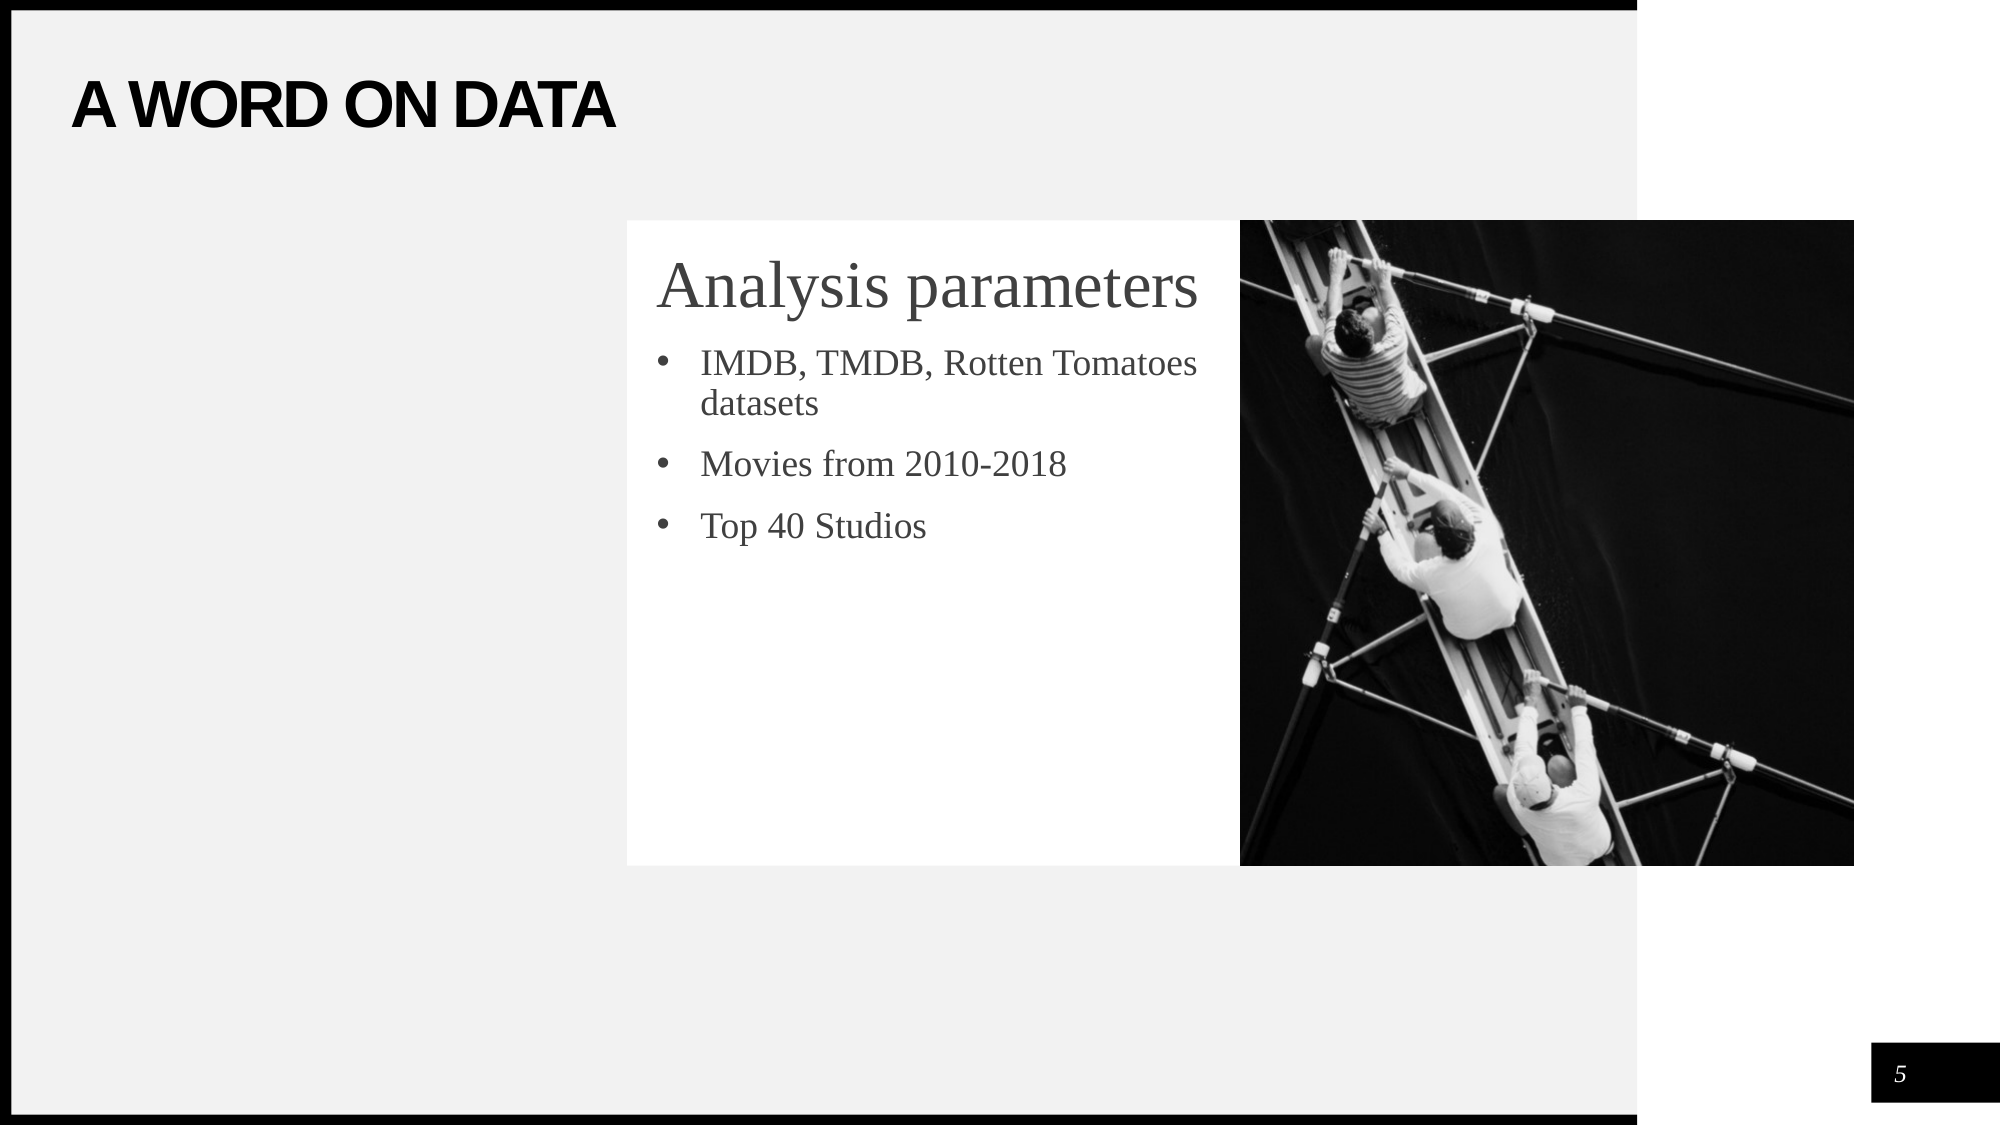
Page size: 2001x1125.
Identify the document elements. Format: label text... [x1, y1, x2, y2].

list Analysis parameters IMDB, TMDB, Rotten Tomatoes datasets Movies from 2010-2018 Top 40 Studios [627, 220, 1240, 866]
title A word on data [70, 70, 1569, 142]
picture [1240, 220, 1854, 866]
slide_number 5 [1877, 1050, 1924, 1096]
